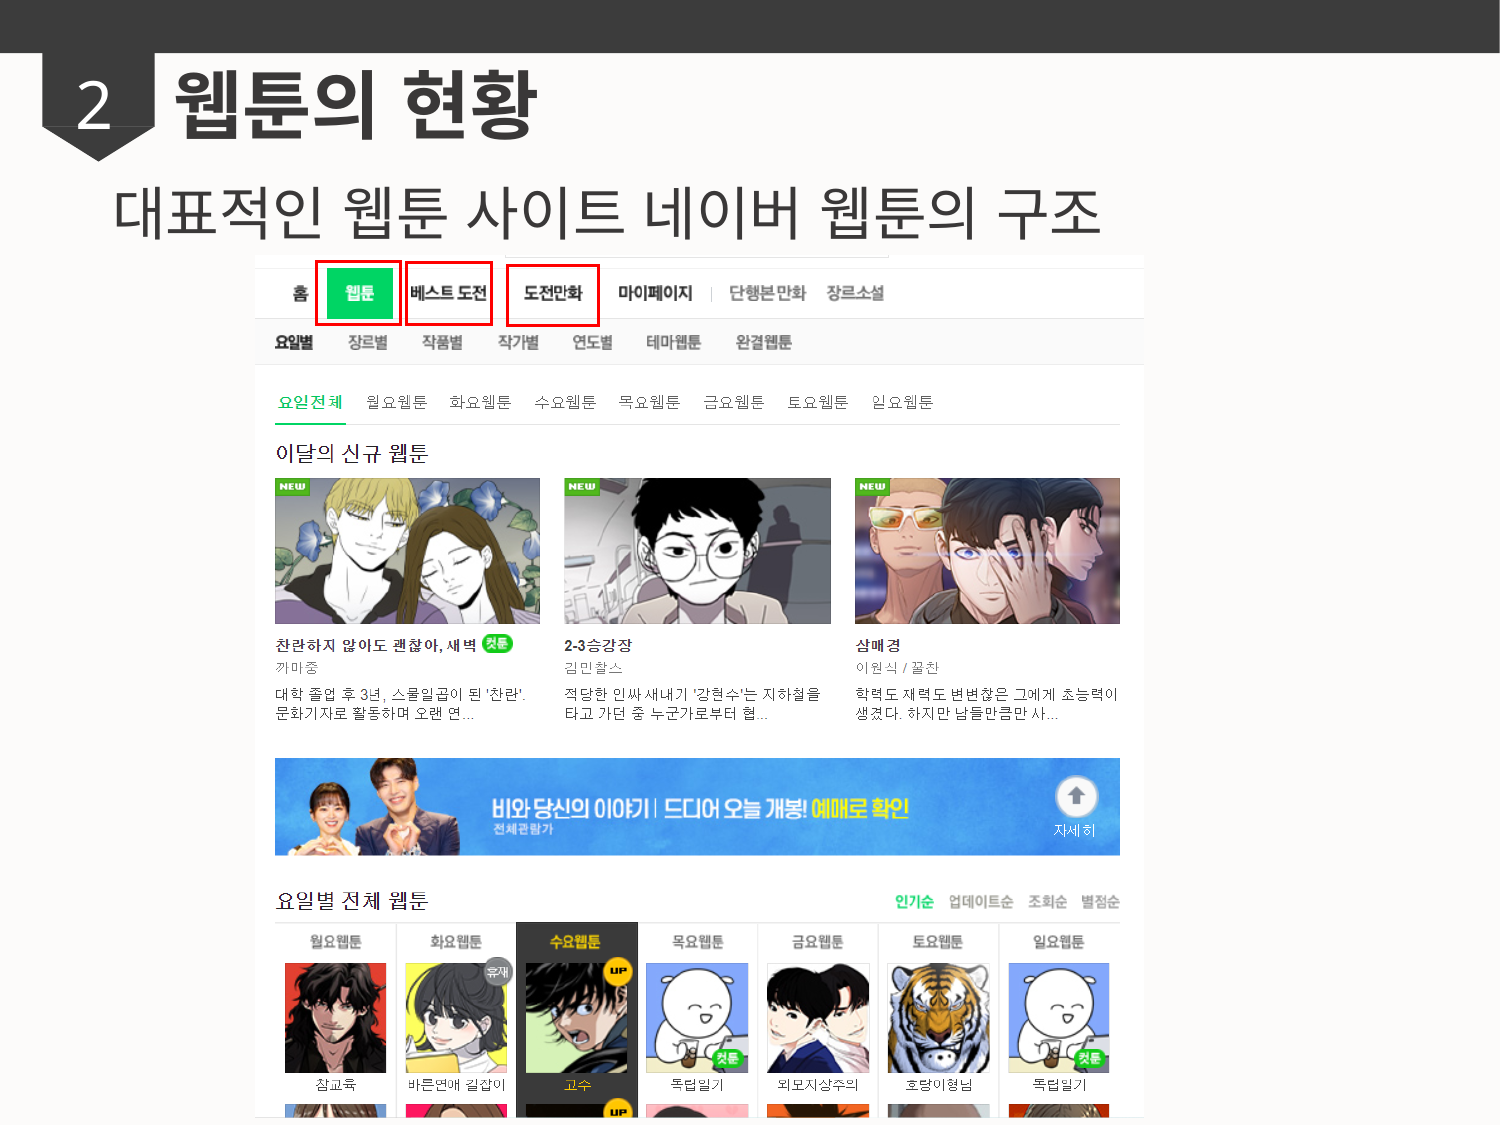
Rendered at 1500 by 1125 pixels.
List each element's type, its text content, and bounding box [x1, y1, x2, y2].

text_box [0, 0, 1500, 54]
text_box 대표적인 웹툰 사이트 네이버 웹툰의 구조 [97, 169, 1386, 255]
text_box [42, 49, 155, 162]
text_box 웹툰의 현황 [159, 50, 841, 156]
text_box 2 [155, 55, 160, 151]
picture [255, 255, 1144, 1118]
